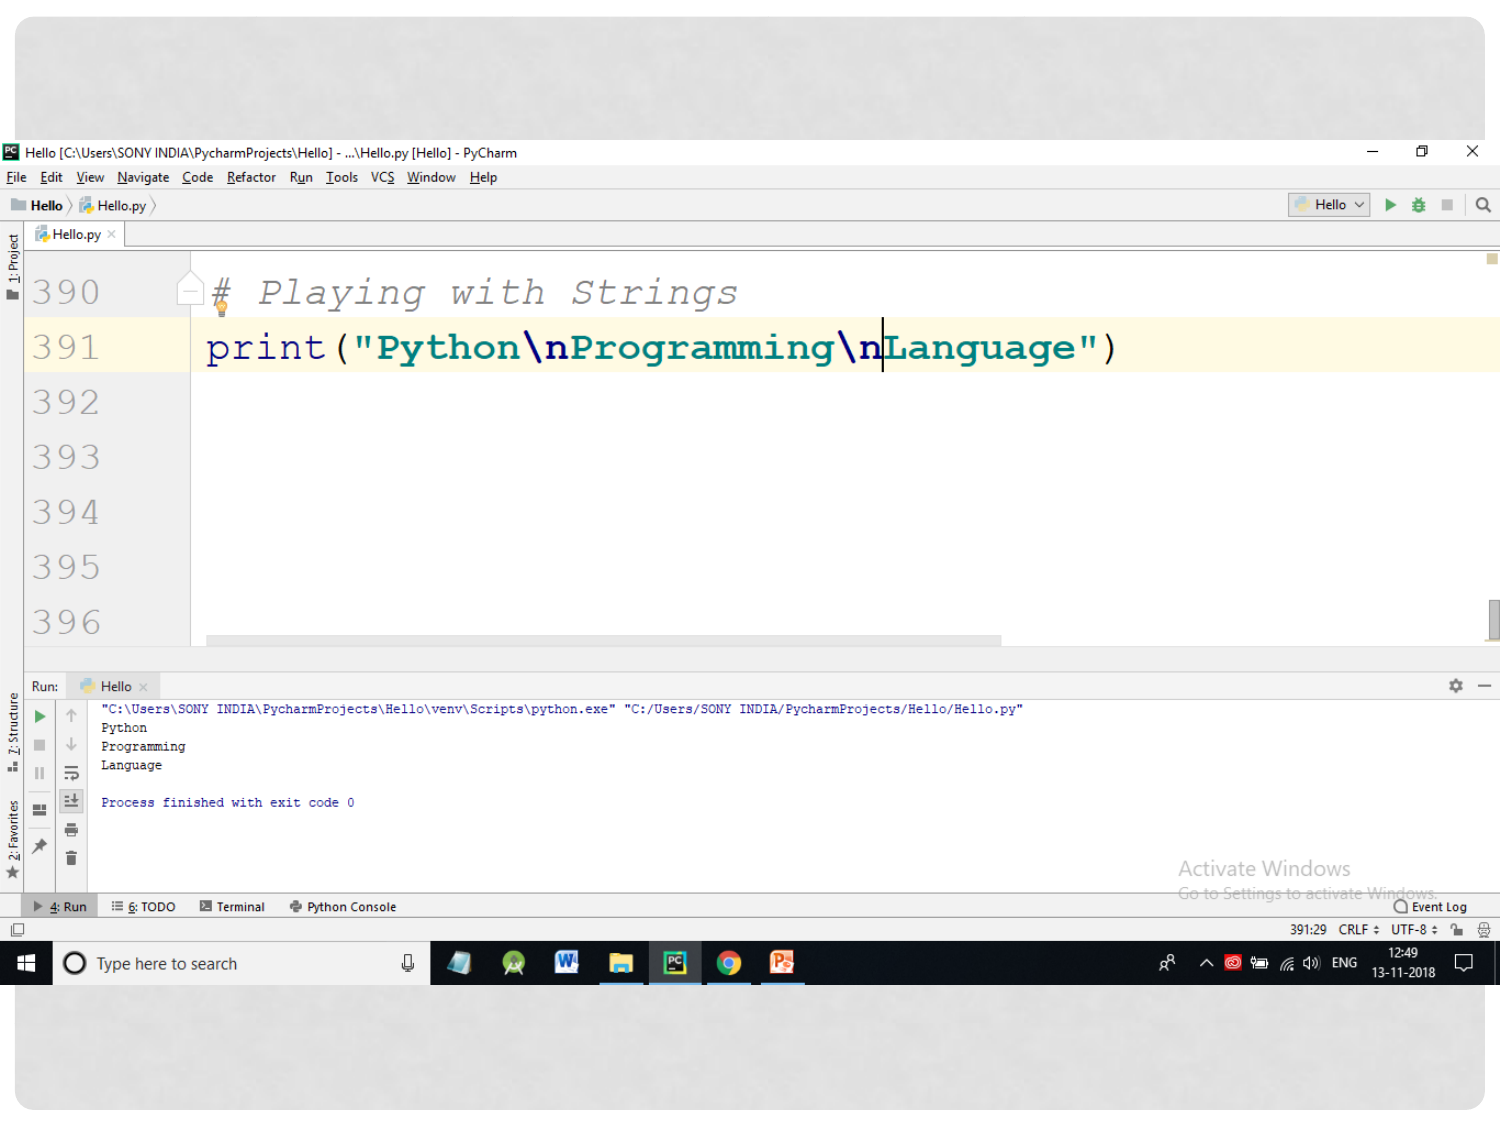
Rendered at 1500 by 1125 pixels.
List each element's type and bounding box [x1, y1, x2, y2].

picture [0, 140, 1500, 985]
